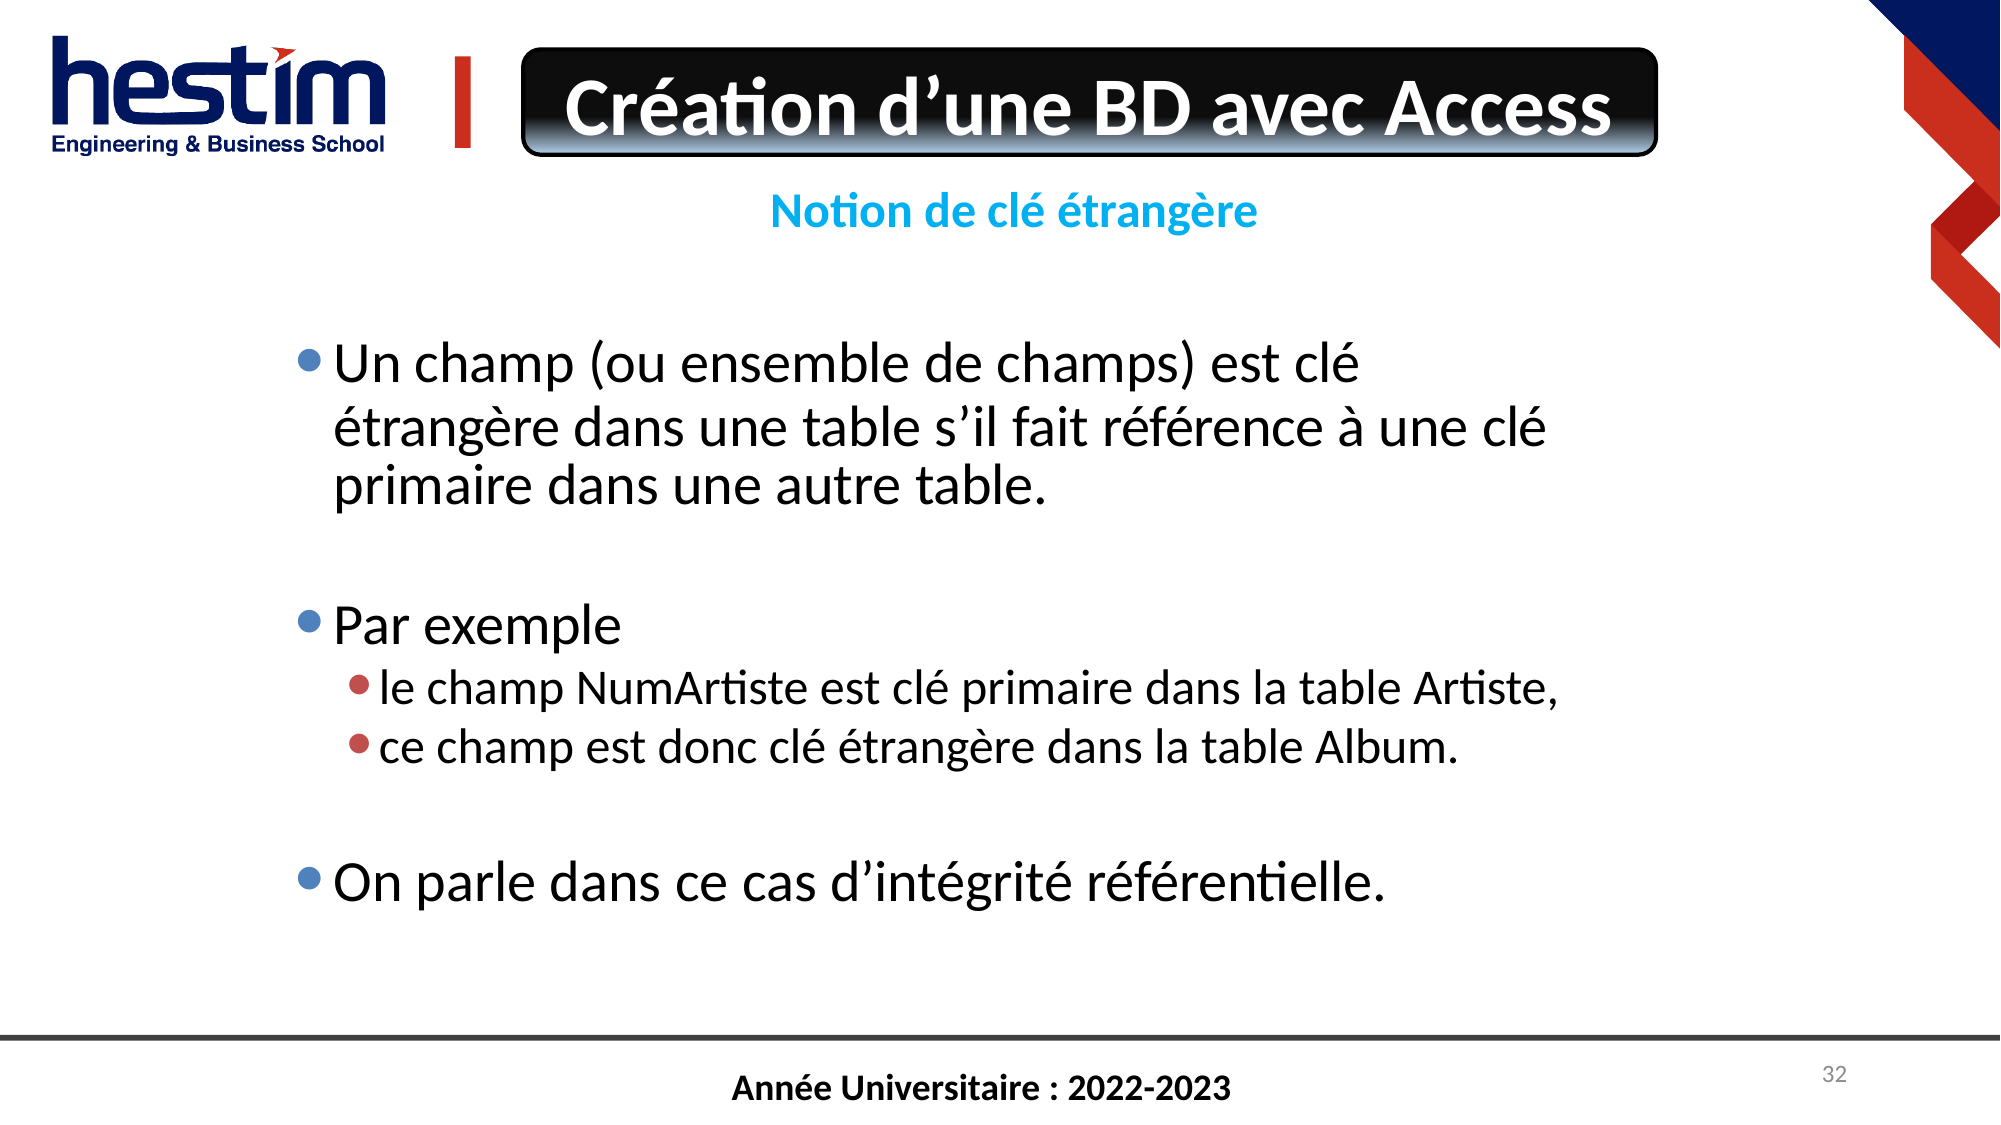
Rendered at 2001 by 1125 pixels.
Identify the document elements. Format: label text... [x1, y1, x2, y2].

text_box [1866, 0, 2000, 350]
text_box Création d’une BD avec Access [522, 48, 1658, 156]
text_box Notion de clé étrangère [755, 169, 1274, 245]
text_box Année Universitaire : 2022-2023 [716, 1056, 1247, 1125]
text_box [454, 55, 472, 149]
text_box Un champ (ou ensemble de champs) est clé étrangère dans une table s’il fait référence à une clé primaire dans une autre table. Par exemple le champ NumArtiste est clé primaire dans la table Artiste, ce champ est donc clé étrangère dans la table Album. On parle dans ce cas d’intégrité référentielle. [286, 328, 1561, 913]
picture [33, 28, 403, 162]
slide_number 32 [1412, 1042, 1863, 1103]
